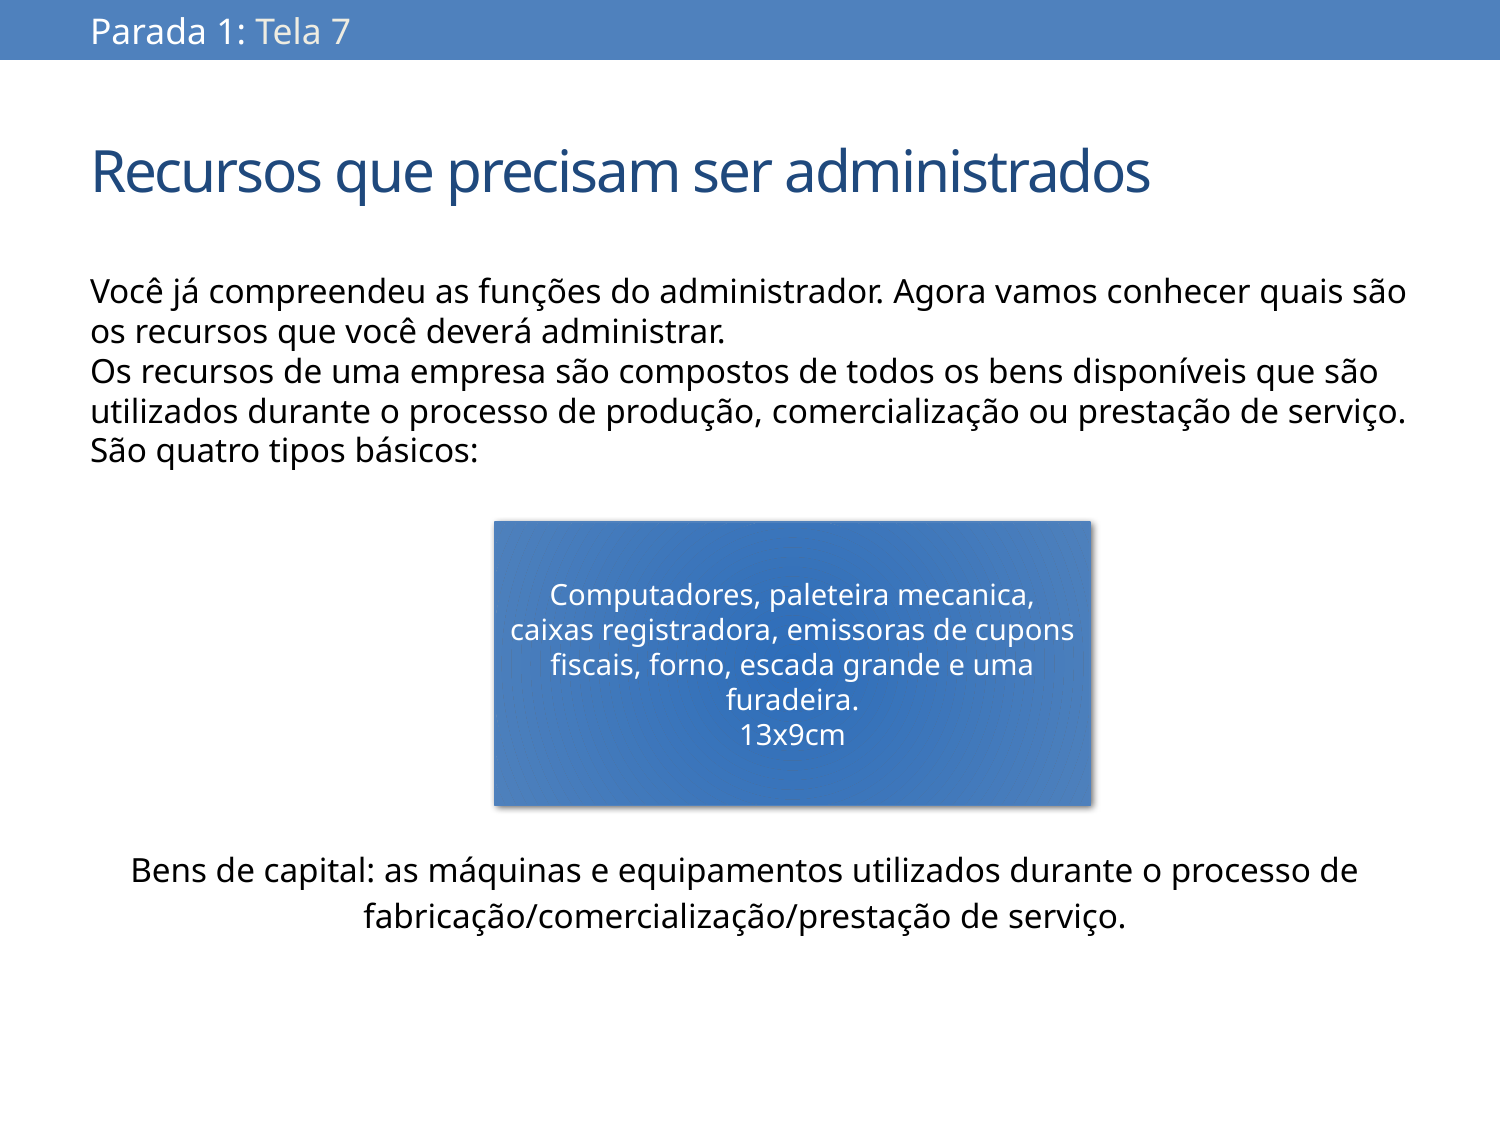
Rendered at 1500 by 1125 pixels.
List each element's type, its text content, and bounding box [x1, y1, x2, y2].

text_box Computadores, paleteira mecanica, caixas registradora, emissoras de cupons fiscais, forno, escada grande e uma furadeira. 13x9cm [494, 521, 1091, 806]
title Recursos que precisam ser administrados [75, 87, 1425, 250]
list Você já compreendeu as funções do administrador. Agora vamos conhecer quais são os recursos que você deverá administrar. Os recursos de uma empresa são compostos de todos os bens disponíveis que são utilizados durante o processo de produção, comercialização ou prestação de serviço. São quatro tipos básicos: Bens de capital: as máquinas e equipamentos utilizados durante o processo de fabricação/comercialização/prestação de serviço. [75, 262, 1425, 1063]
text_box Parada 1: Tela 7 [74, 1, 1425, 59]
